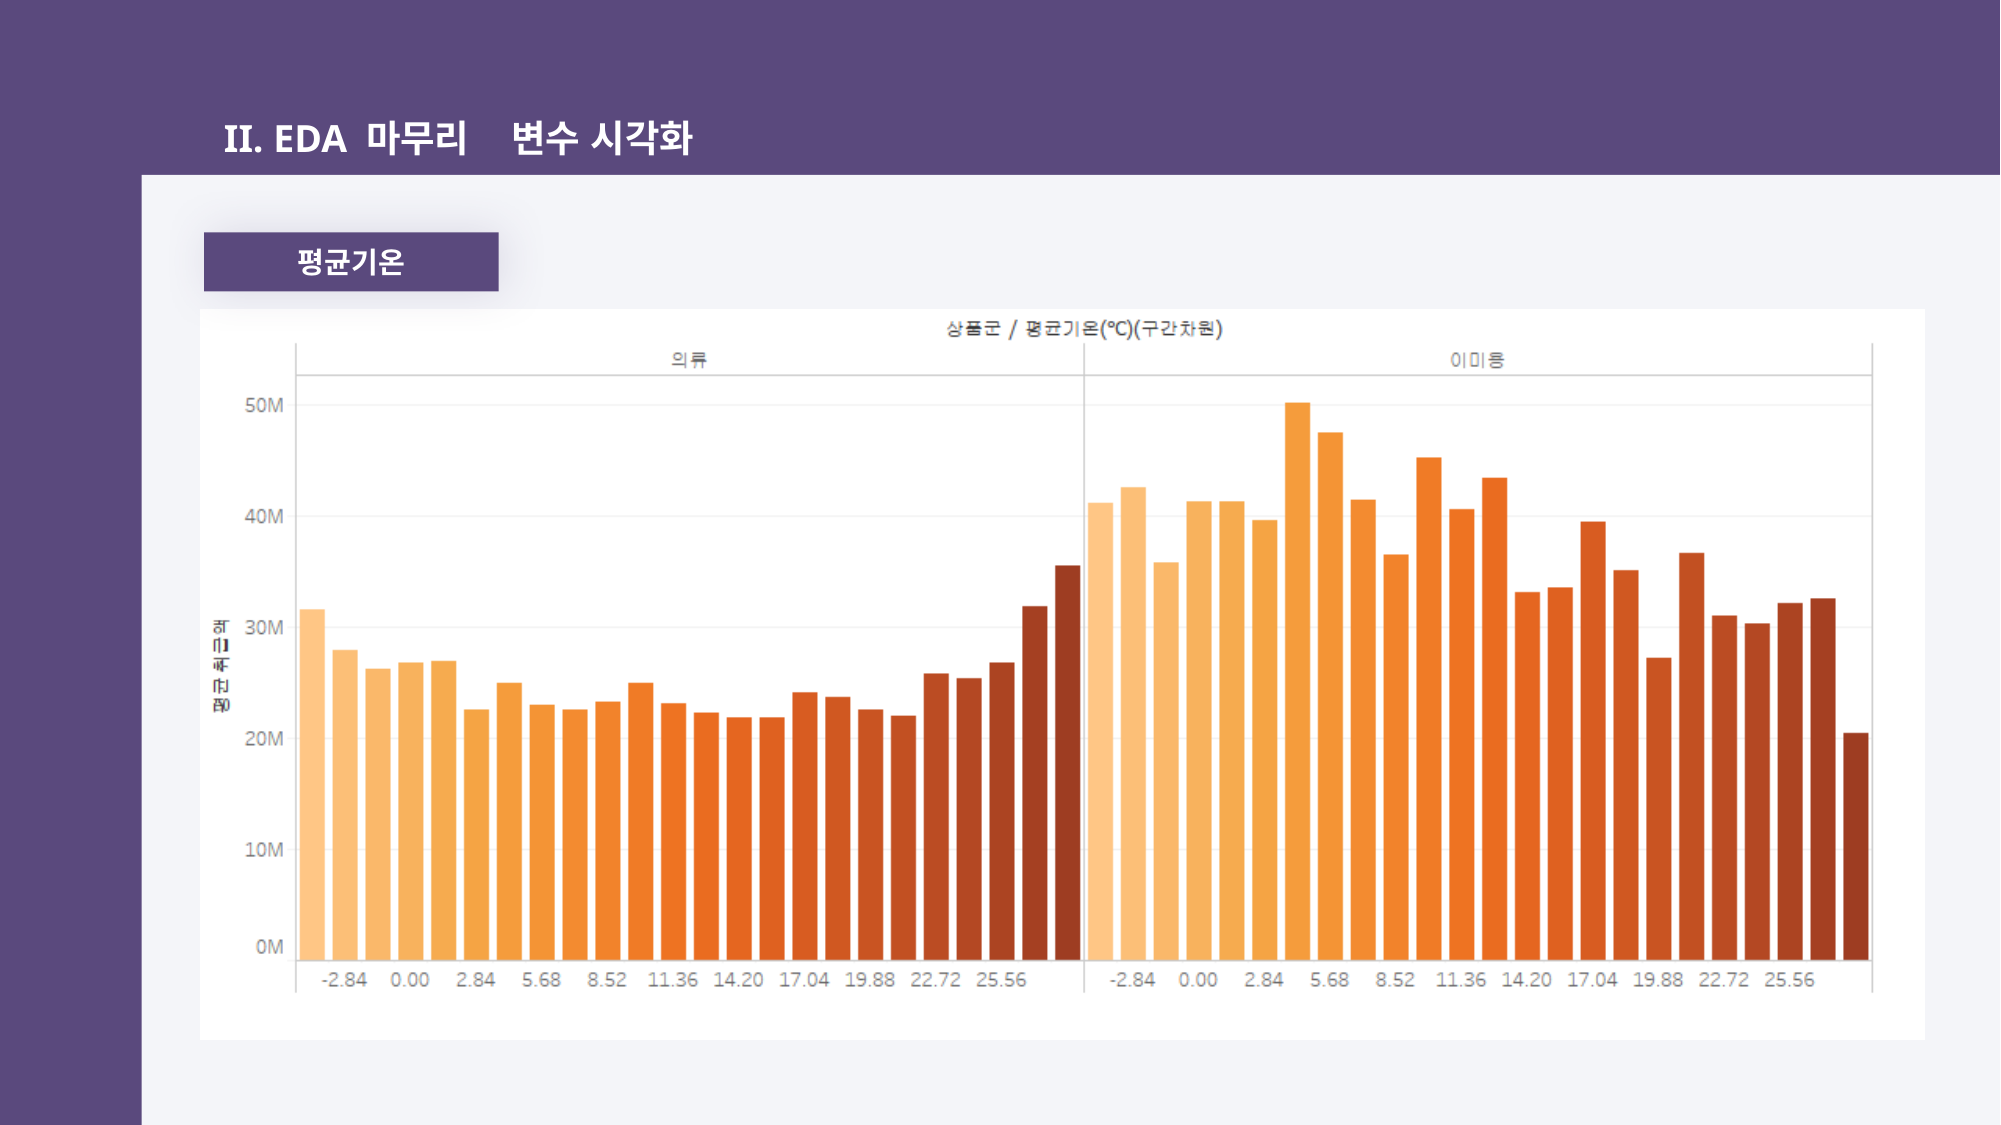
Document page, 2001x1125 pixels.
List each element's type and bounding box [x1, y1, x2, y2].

text_box [141, 72, 2000, 1125]
picture [200, 309, 1925, 1040]
